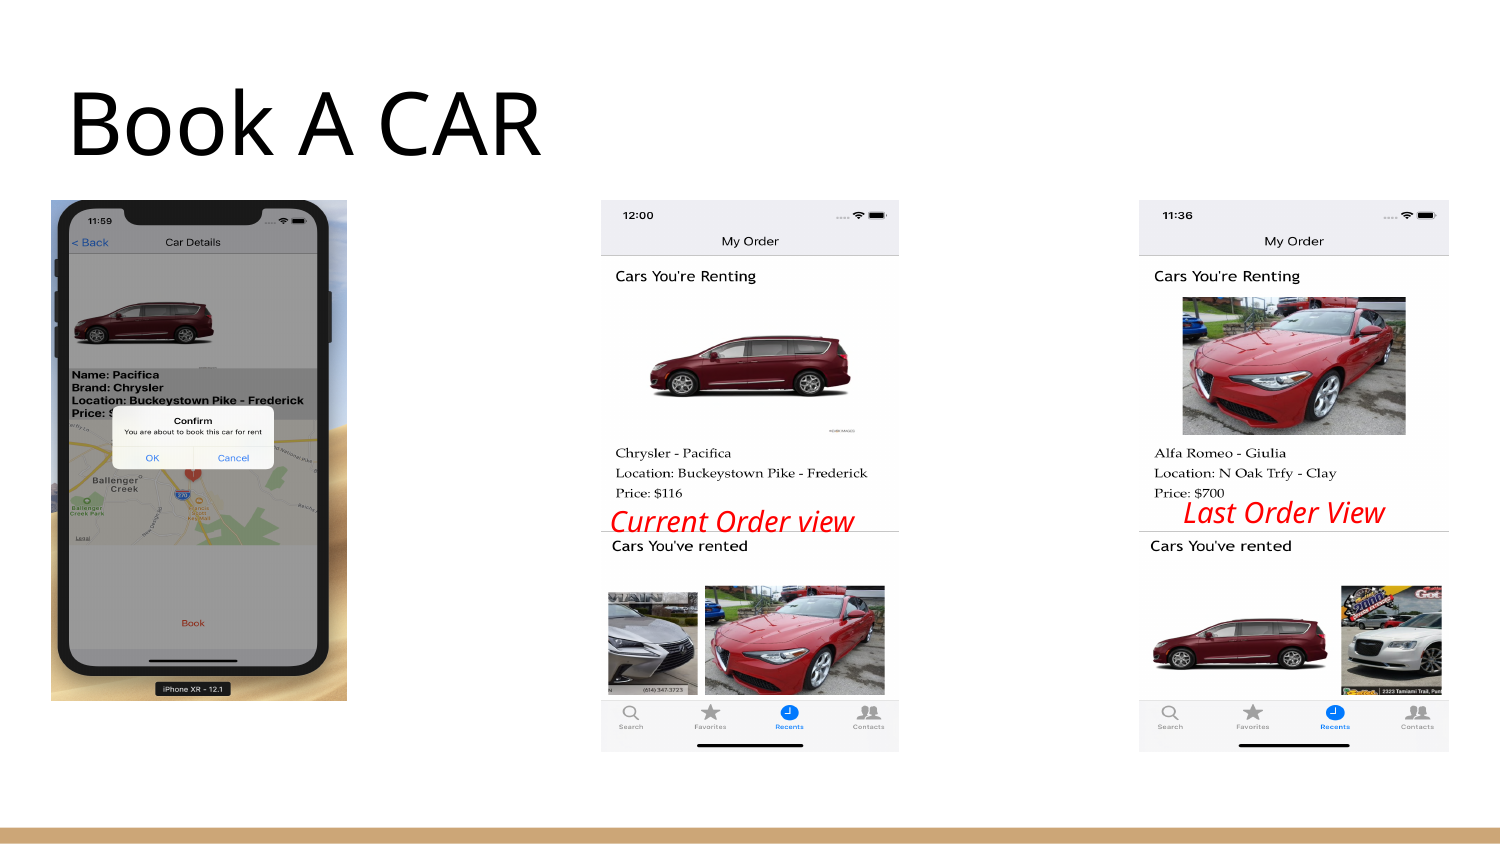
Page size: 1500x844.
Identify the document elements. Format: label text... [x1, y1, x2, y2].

picture [1139, 200, 1450, 752]
title Book A CAR [51, 51, 1449, 189]
picture [601, 200, 899, 752]
picture [50, 200, 352, 769]
